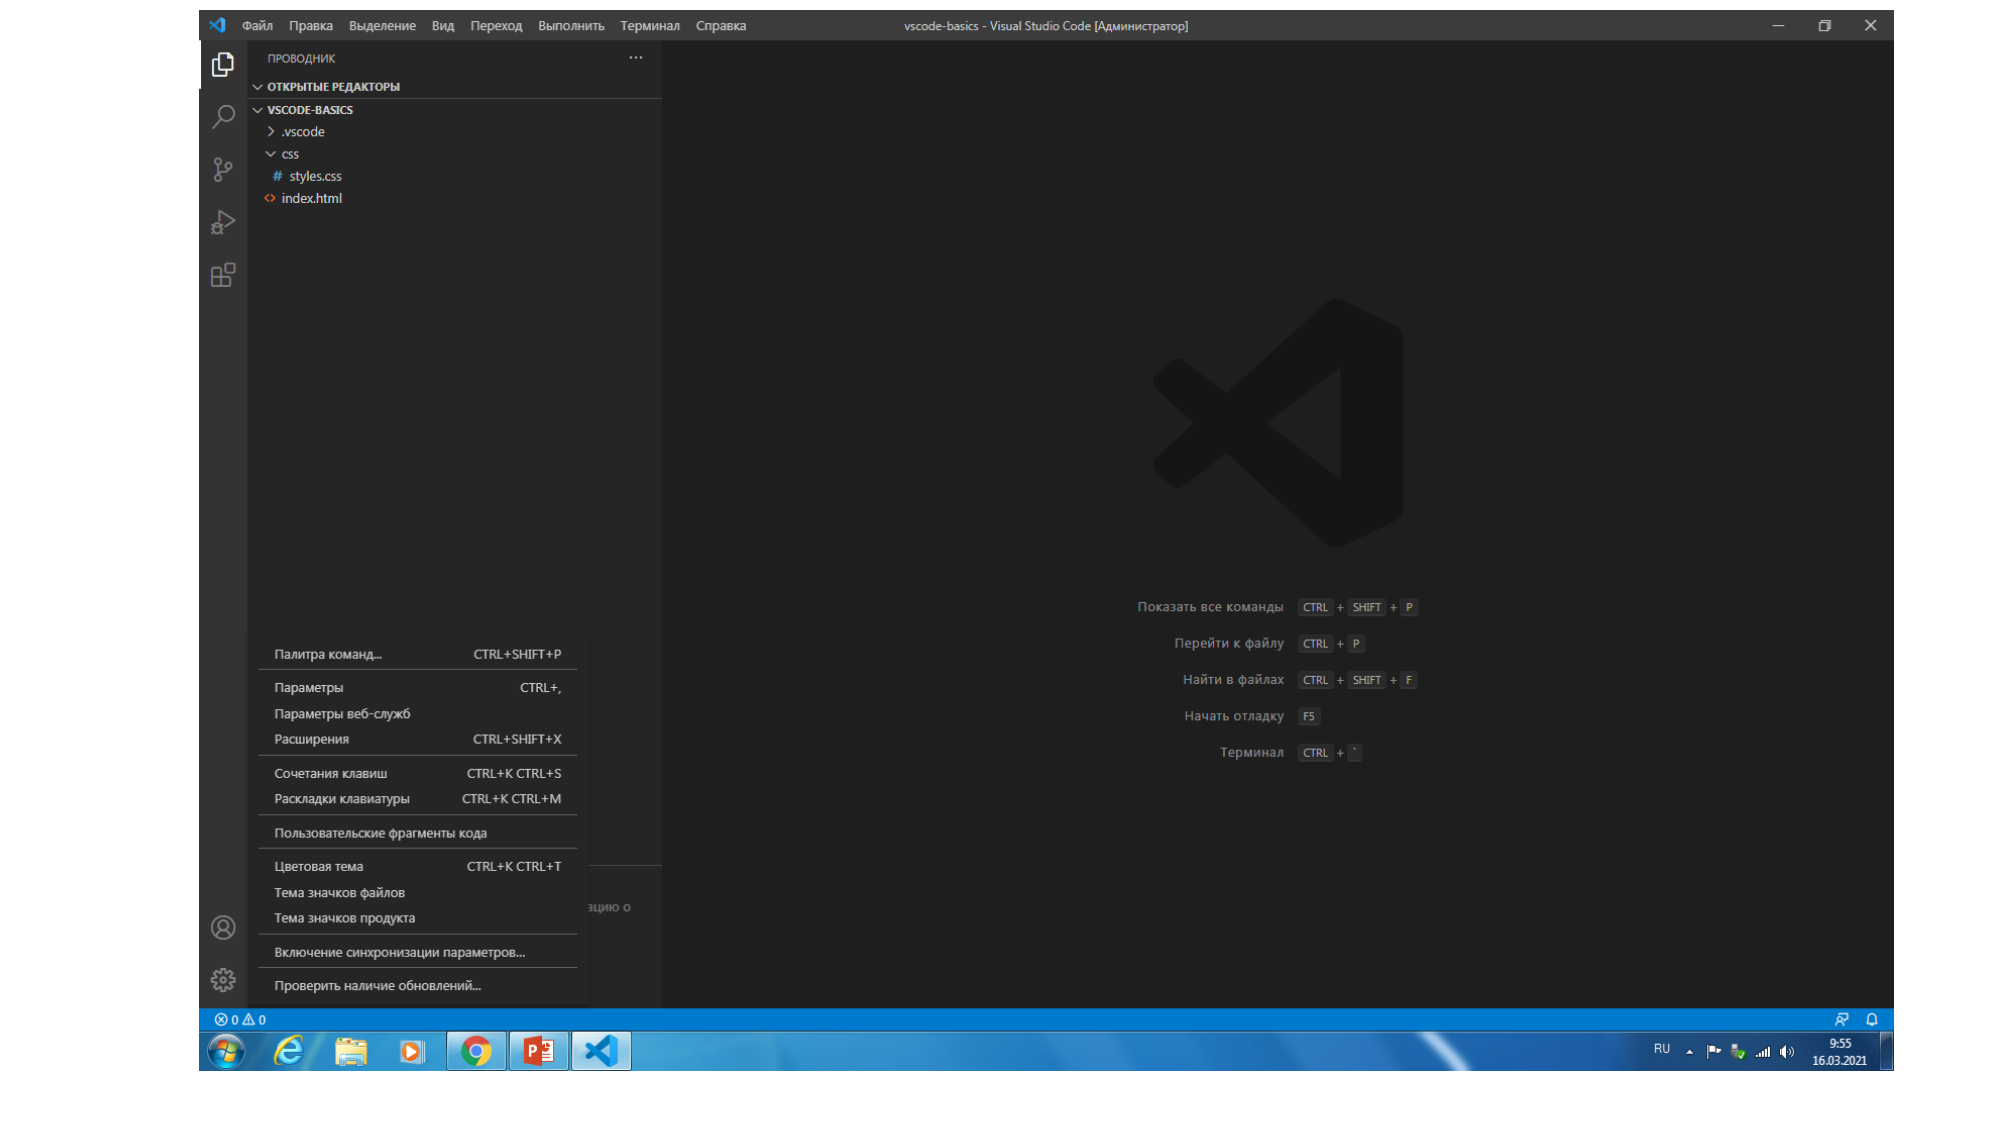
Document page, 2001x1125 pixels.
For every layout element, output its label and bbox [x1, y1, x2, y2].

picture [198, 10, 1894, 1071]
